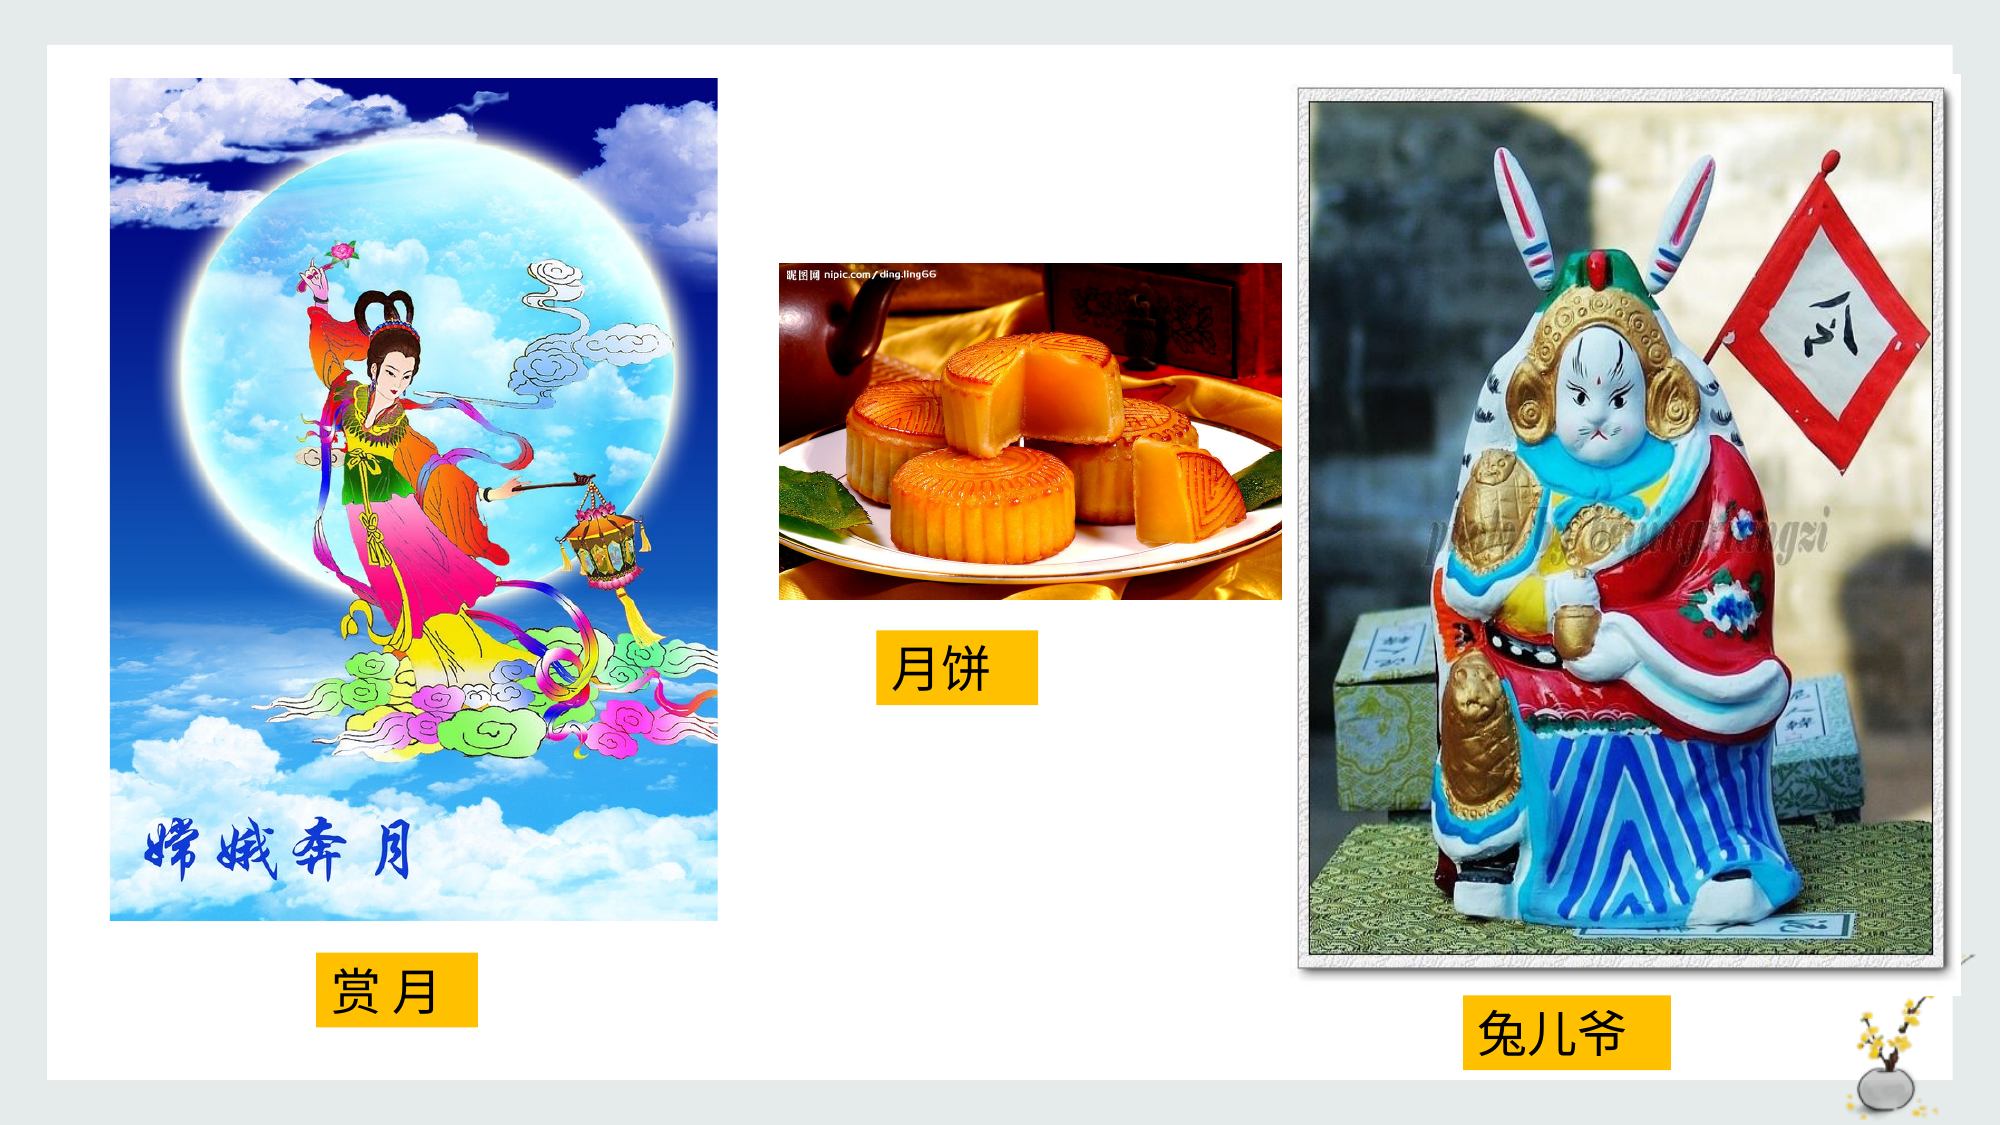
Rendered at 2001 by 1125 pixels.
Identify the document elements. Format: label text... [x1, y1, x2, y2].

text_box 月饼 [876, 630, 1039, 706]
text_box 赏 月 [316, 952, 478, 1028]
text_box 兔儿爷 [1463, 996, 1671, 1071]
picture [779, 74, 1983, 1125]
picture [109, 78, 718, 921]
